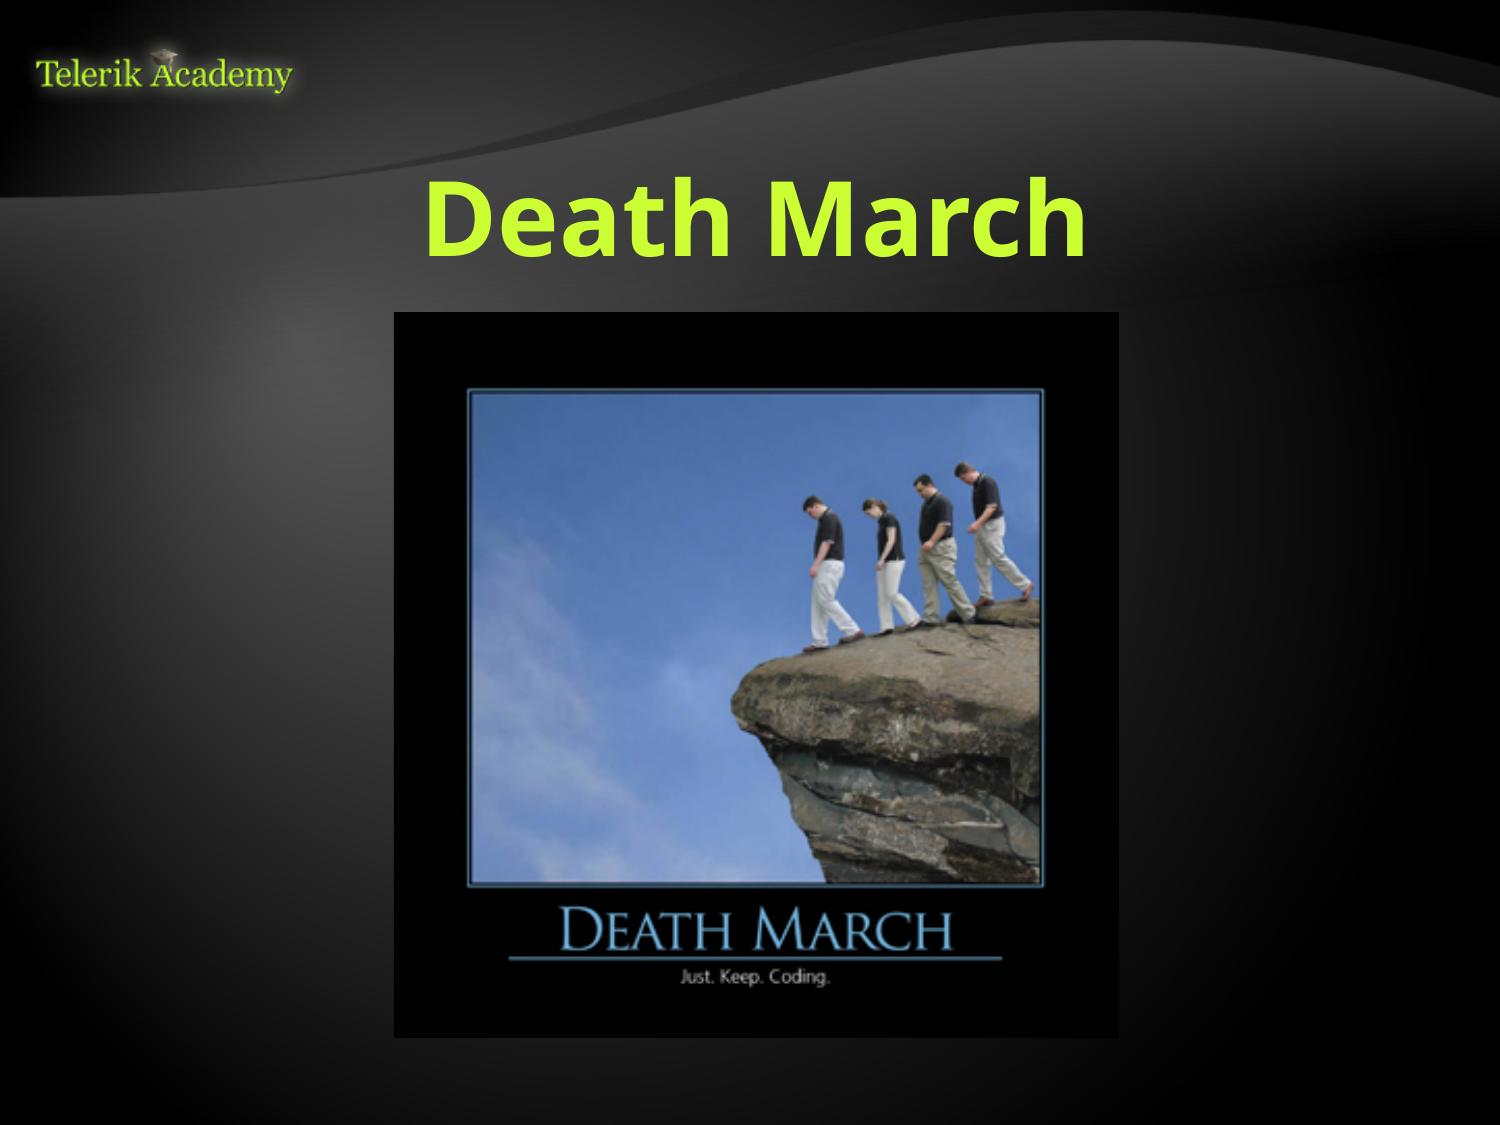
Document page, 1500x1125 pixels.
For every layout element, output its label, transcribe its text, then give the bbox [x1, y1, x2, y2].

picture [0, 0, 1500, 1125]
title Death March [83, 162, 1430, 275]
